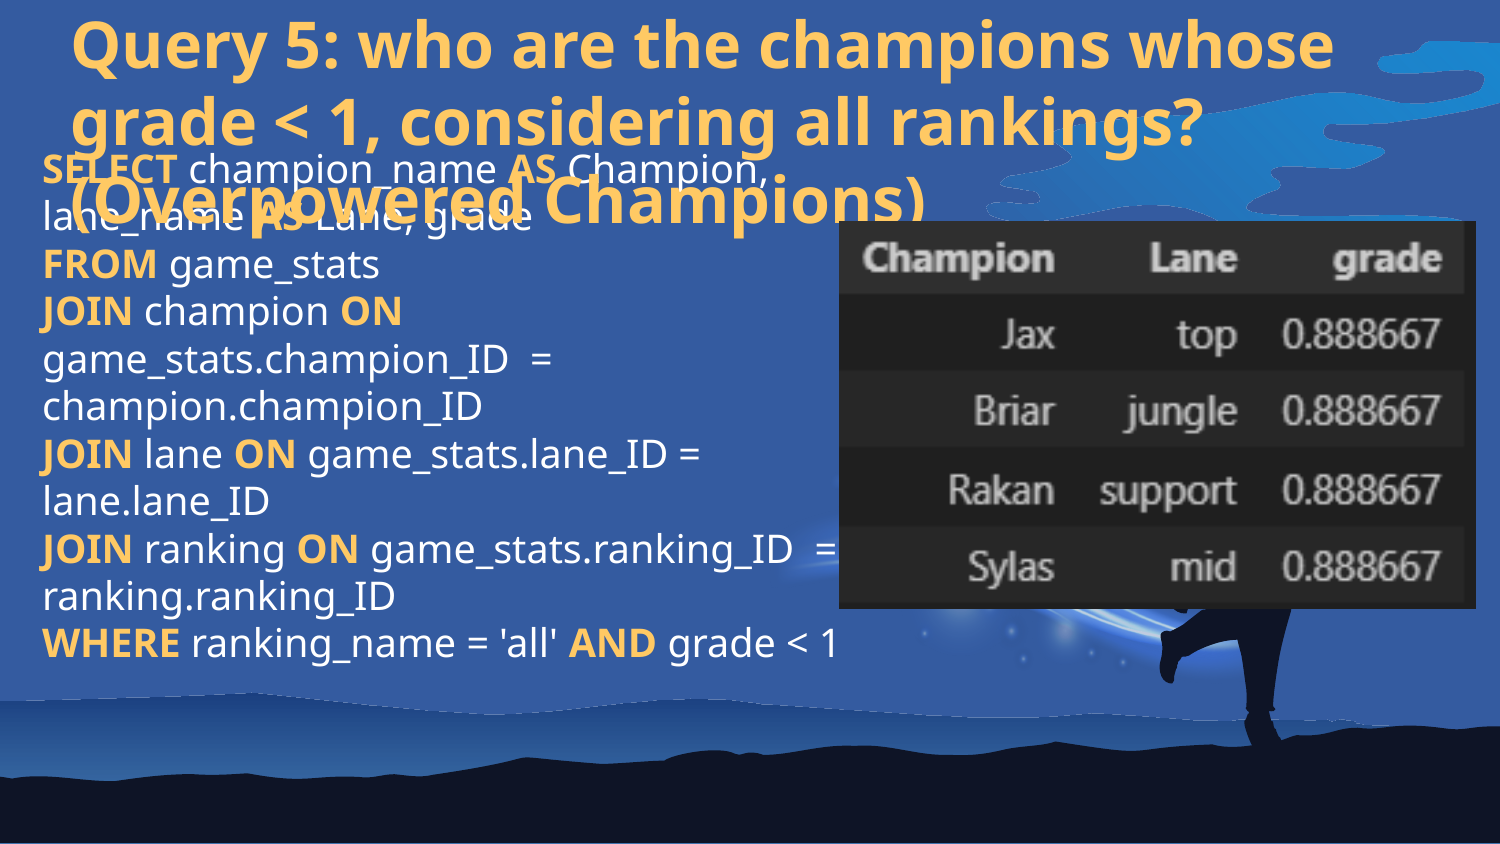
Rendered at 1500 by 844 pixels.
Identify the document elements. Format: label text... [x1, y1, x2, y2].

list SELECT champion_name AS Champion, lane_name AS Lane, grade FROM game_stats JOIN champion ON game_stats.champion_ID = champion.champion_ID JOIN lane ON game_stats.lane_ID = lane.lane_ID JOIN ranking ON game_stats.ranking_ID = ranking.ranking_ID WHERE ranking_name = 'all' AND grade < 1 [27, 252, 834, 697]
picture [764, 221, 1476, 697]
title Query 5: who are the champions whose grade < 1, considering all rankings? (Overpowered Champions) [55, 0, 1384, 86]
text_box [1244, 616, 1290, 756]
